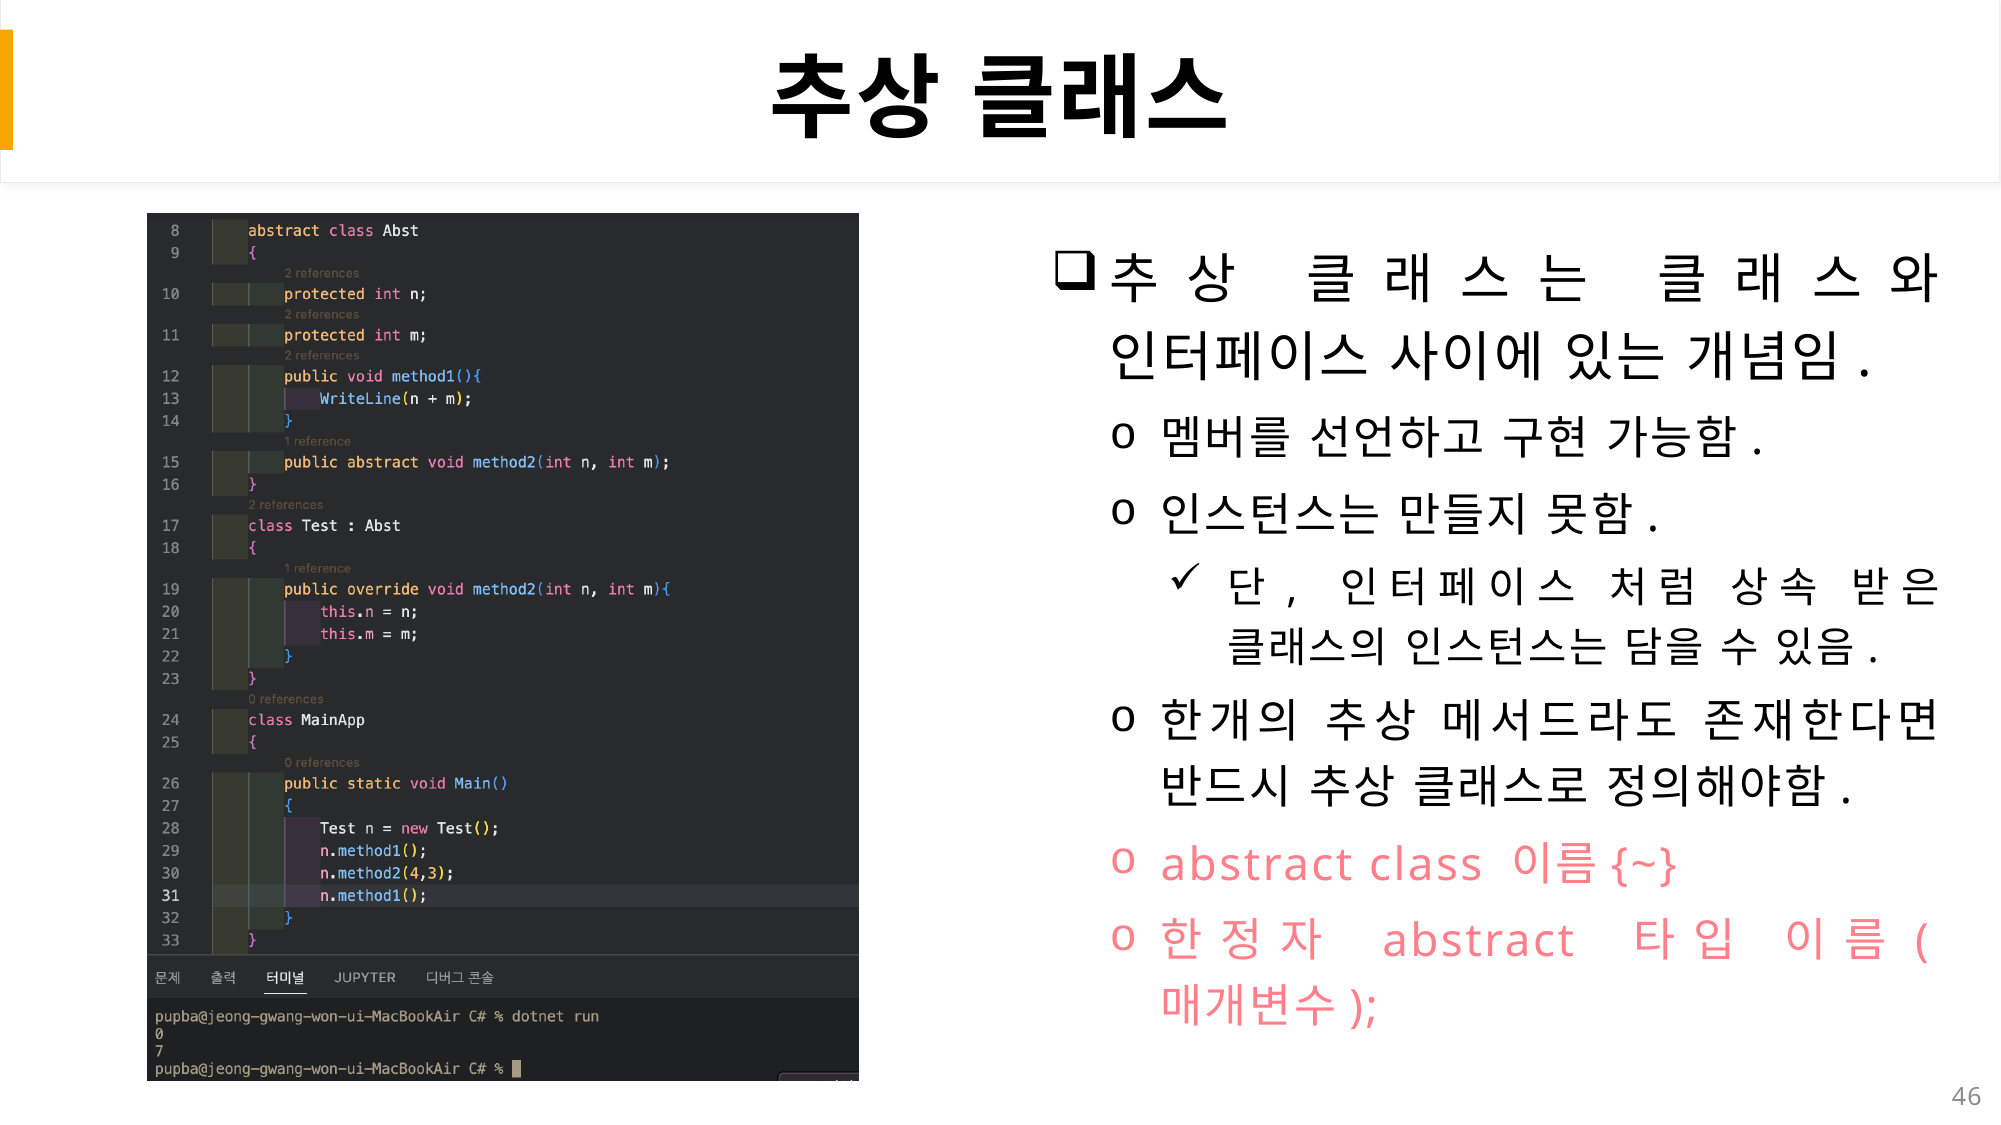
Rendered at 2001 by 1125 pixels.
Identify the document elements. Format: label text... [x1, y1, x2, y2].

list 추상 클래스는 클래스와 인터페이스 사이에 있는 개념임. 멤버를 선언하고 구현 가능함. 인스턴스는 만들지 못함. 단, 인터페이스 처럼 상속 받은 클래스의 인스턴스는 담을 수 있음. 한개의 추상 메서드라도 존재한다면 반드시 추상 클래스로 정의해야함. abstract class 이름{~} 한정자 abstract 타입 이름(매개변수); [1032, 213, 1961, 1081]
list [147, 213, 859, 1081]
title 추상 클래스 [39, 29, 1961, 150]
